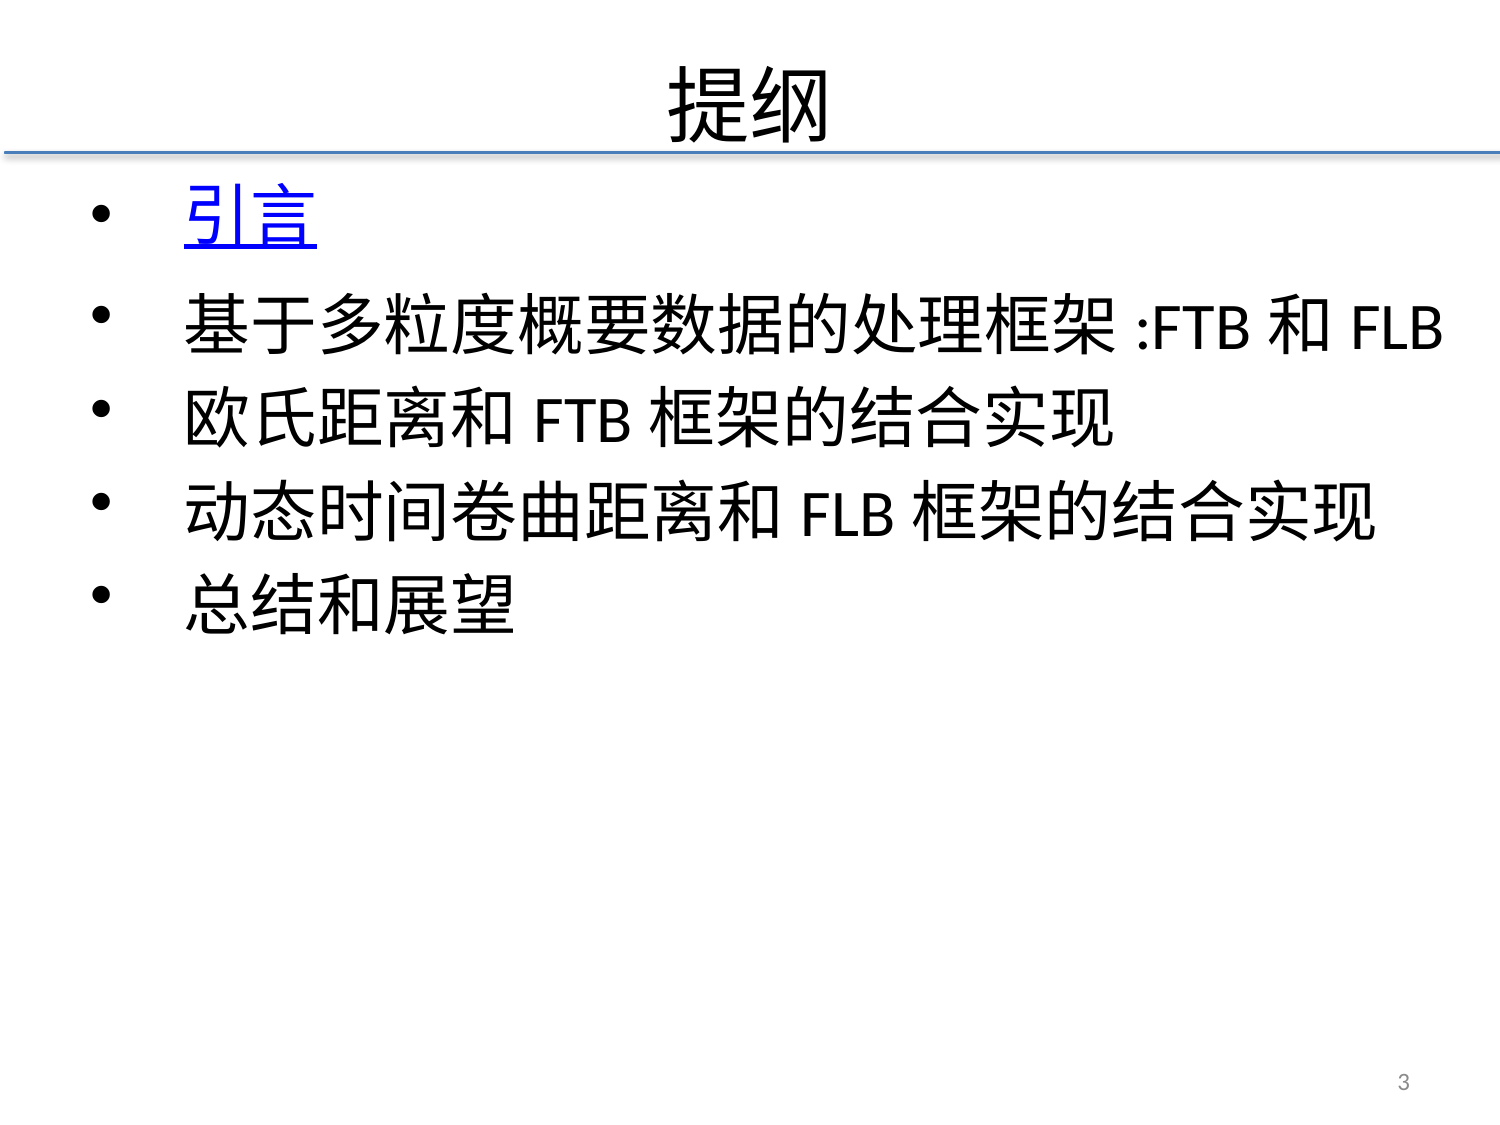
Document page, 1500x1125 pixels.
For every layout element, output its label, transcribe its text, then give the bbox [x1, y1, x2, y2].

title 提纲 [75, 45, 1425, 161]
slide_number 2 [1074, 1058, 1425, 1103]
list 引言 基于多粒度概要数据的处理框架:FTB和FLB 欧氏距离和FTB框架的结合实现 动态时间卷曲距离和FLB框架的结合实现 总结和展望 [75, 172, 1500, 1047]
